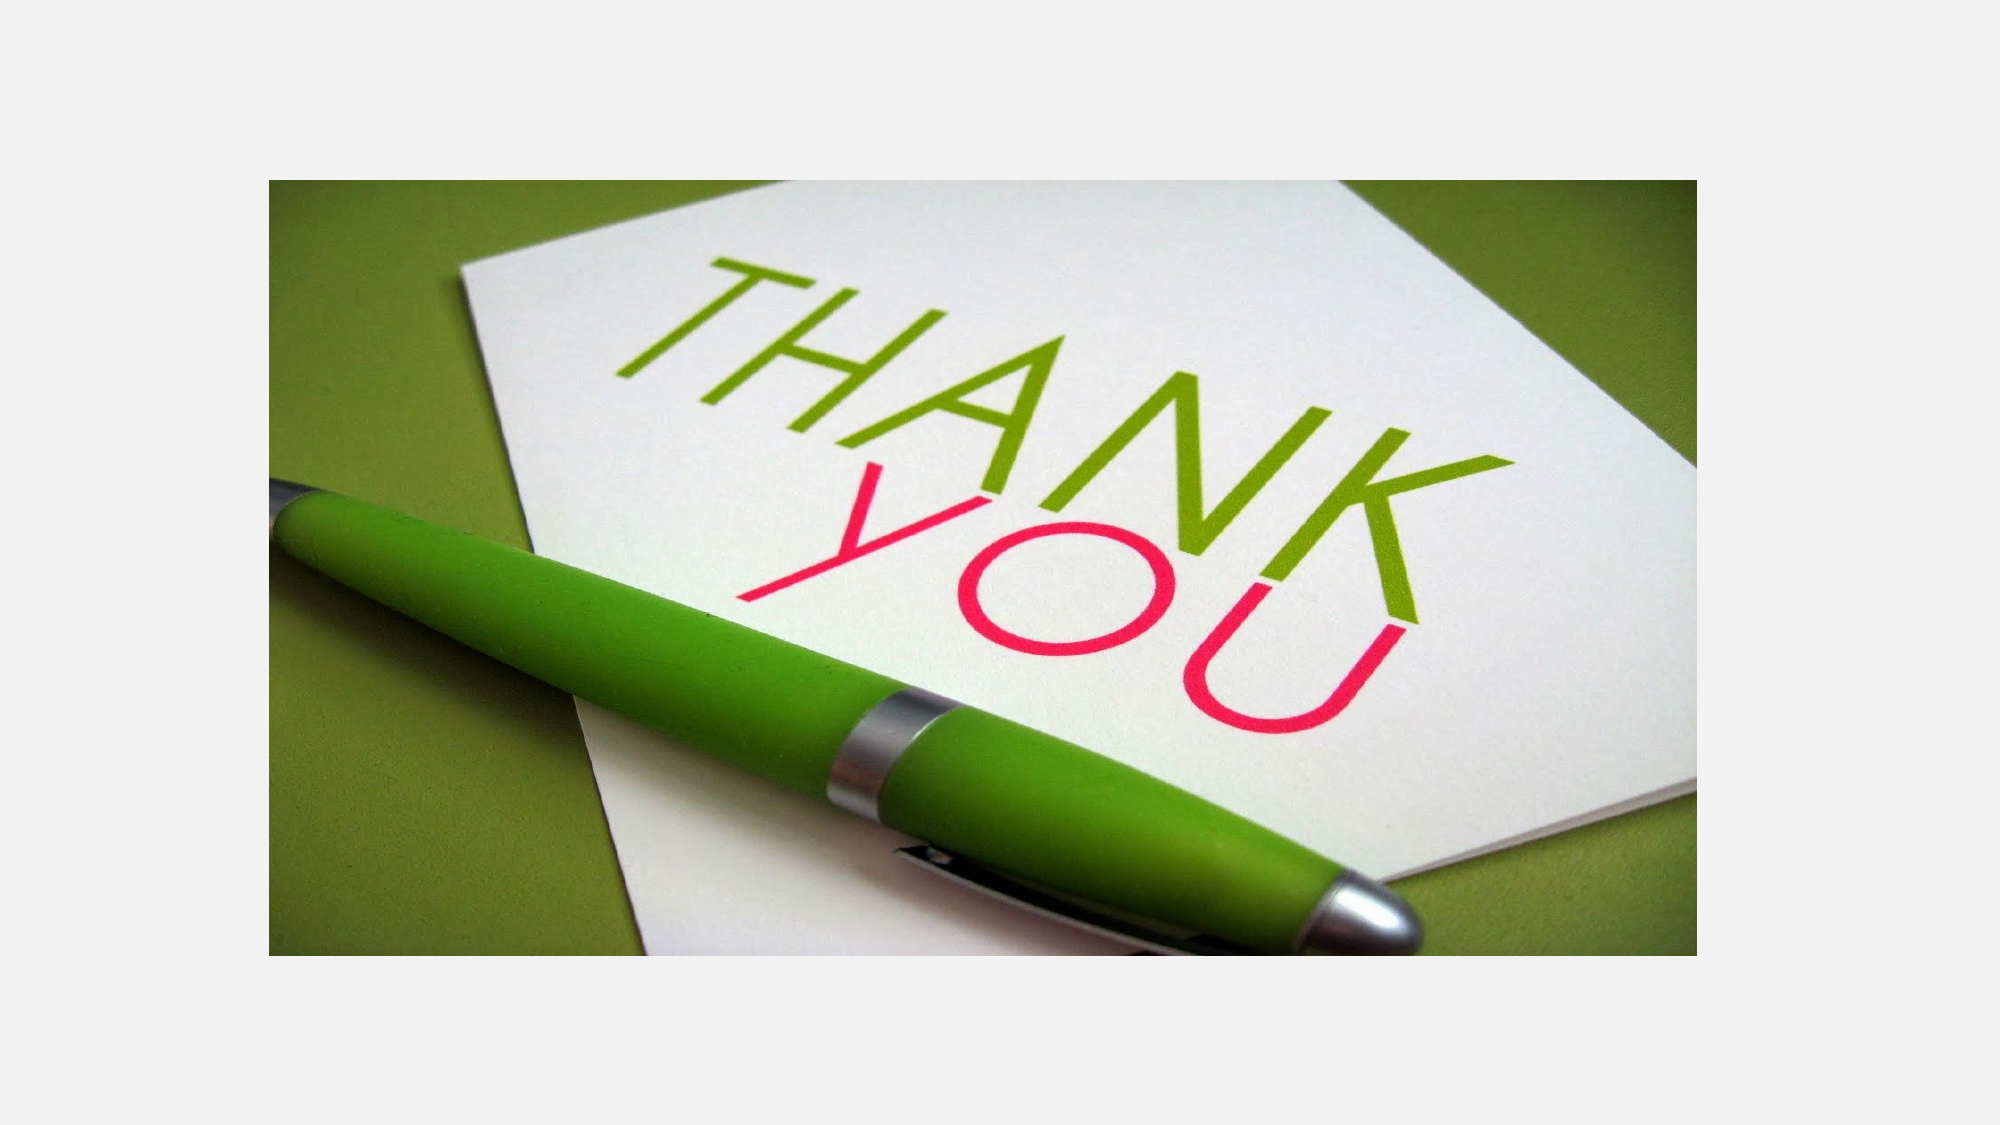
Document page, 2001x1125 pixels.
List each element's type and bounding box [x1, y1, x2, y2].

list [269, 180, 1697, 956]
